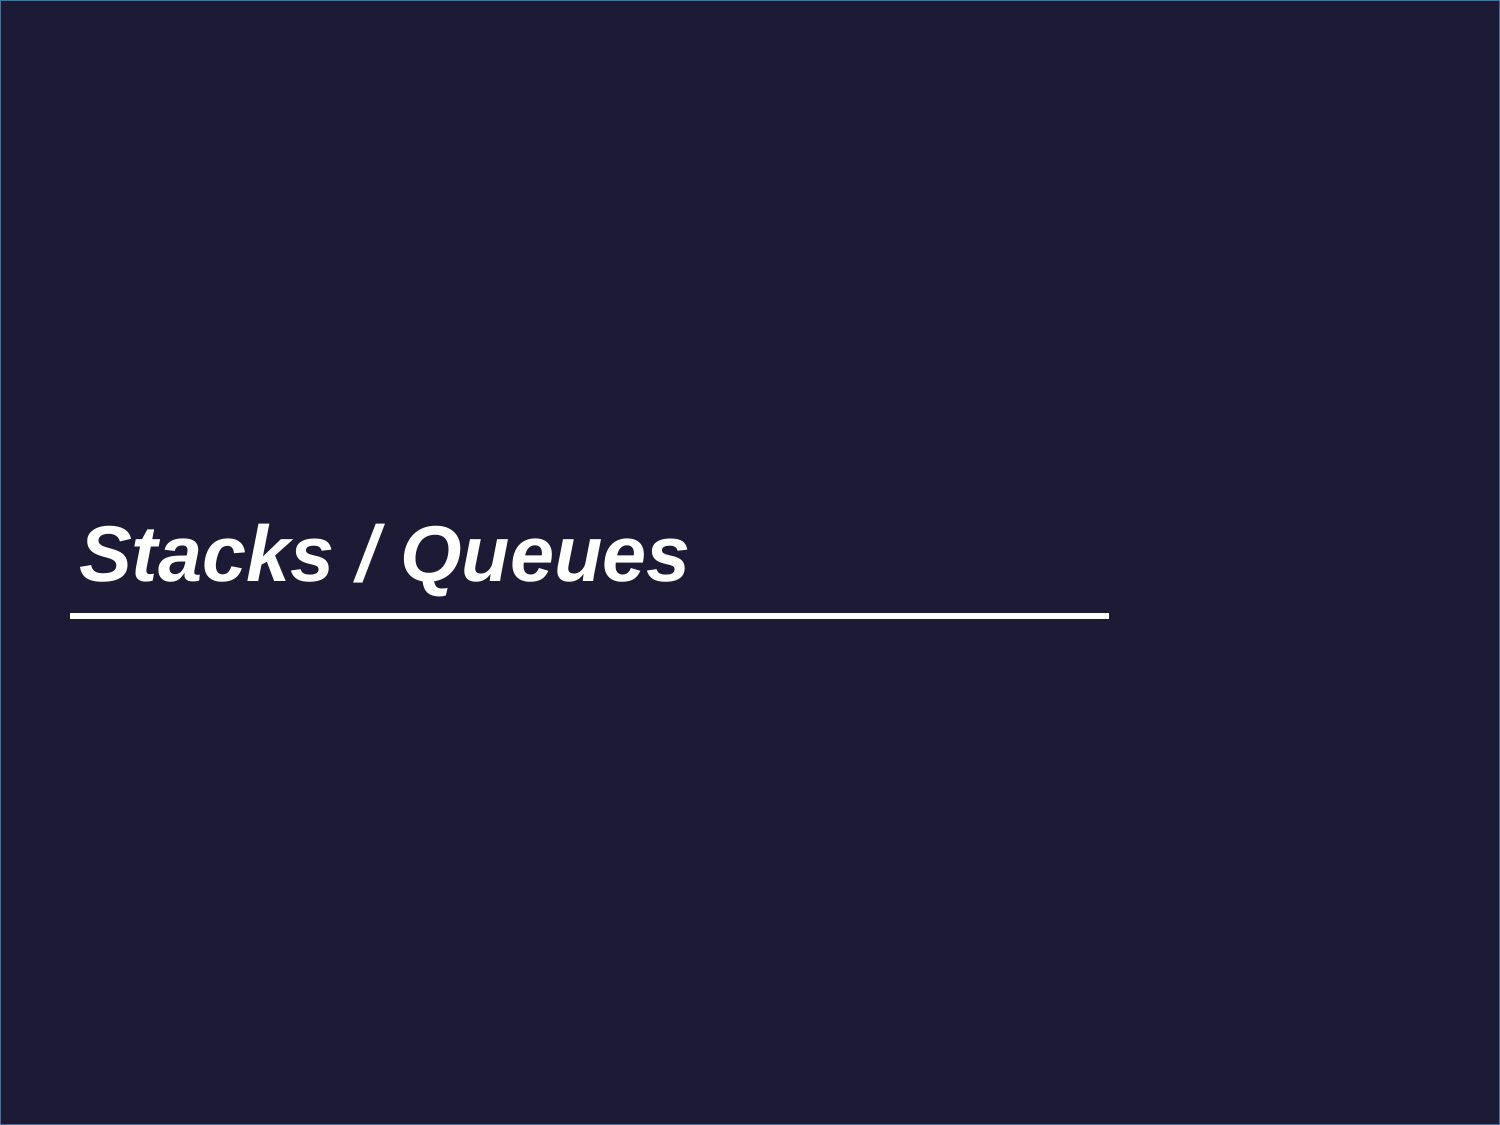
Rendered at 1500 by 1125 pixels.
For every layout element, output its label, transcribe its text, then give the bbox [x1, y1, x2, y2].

title Stacks / Queues [64, 484, 1415, 628]
